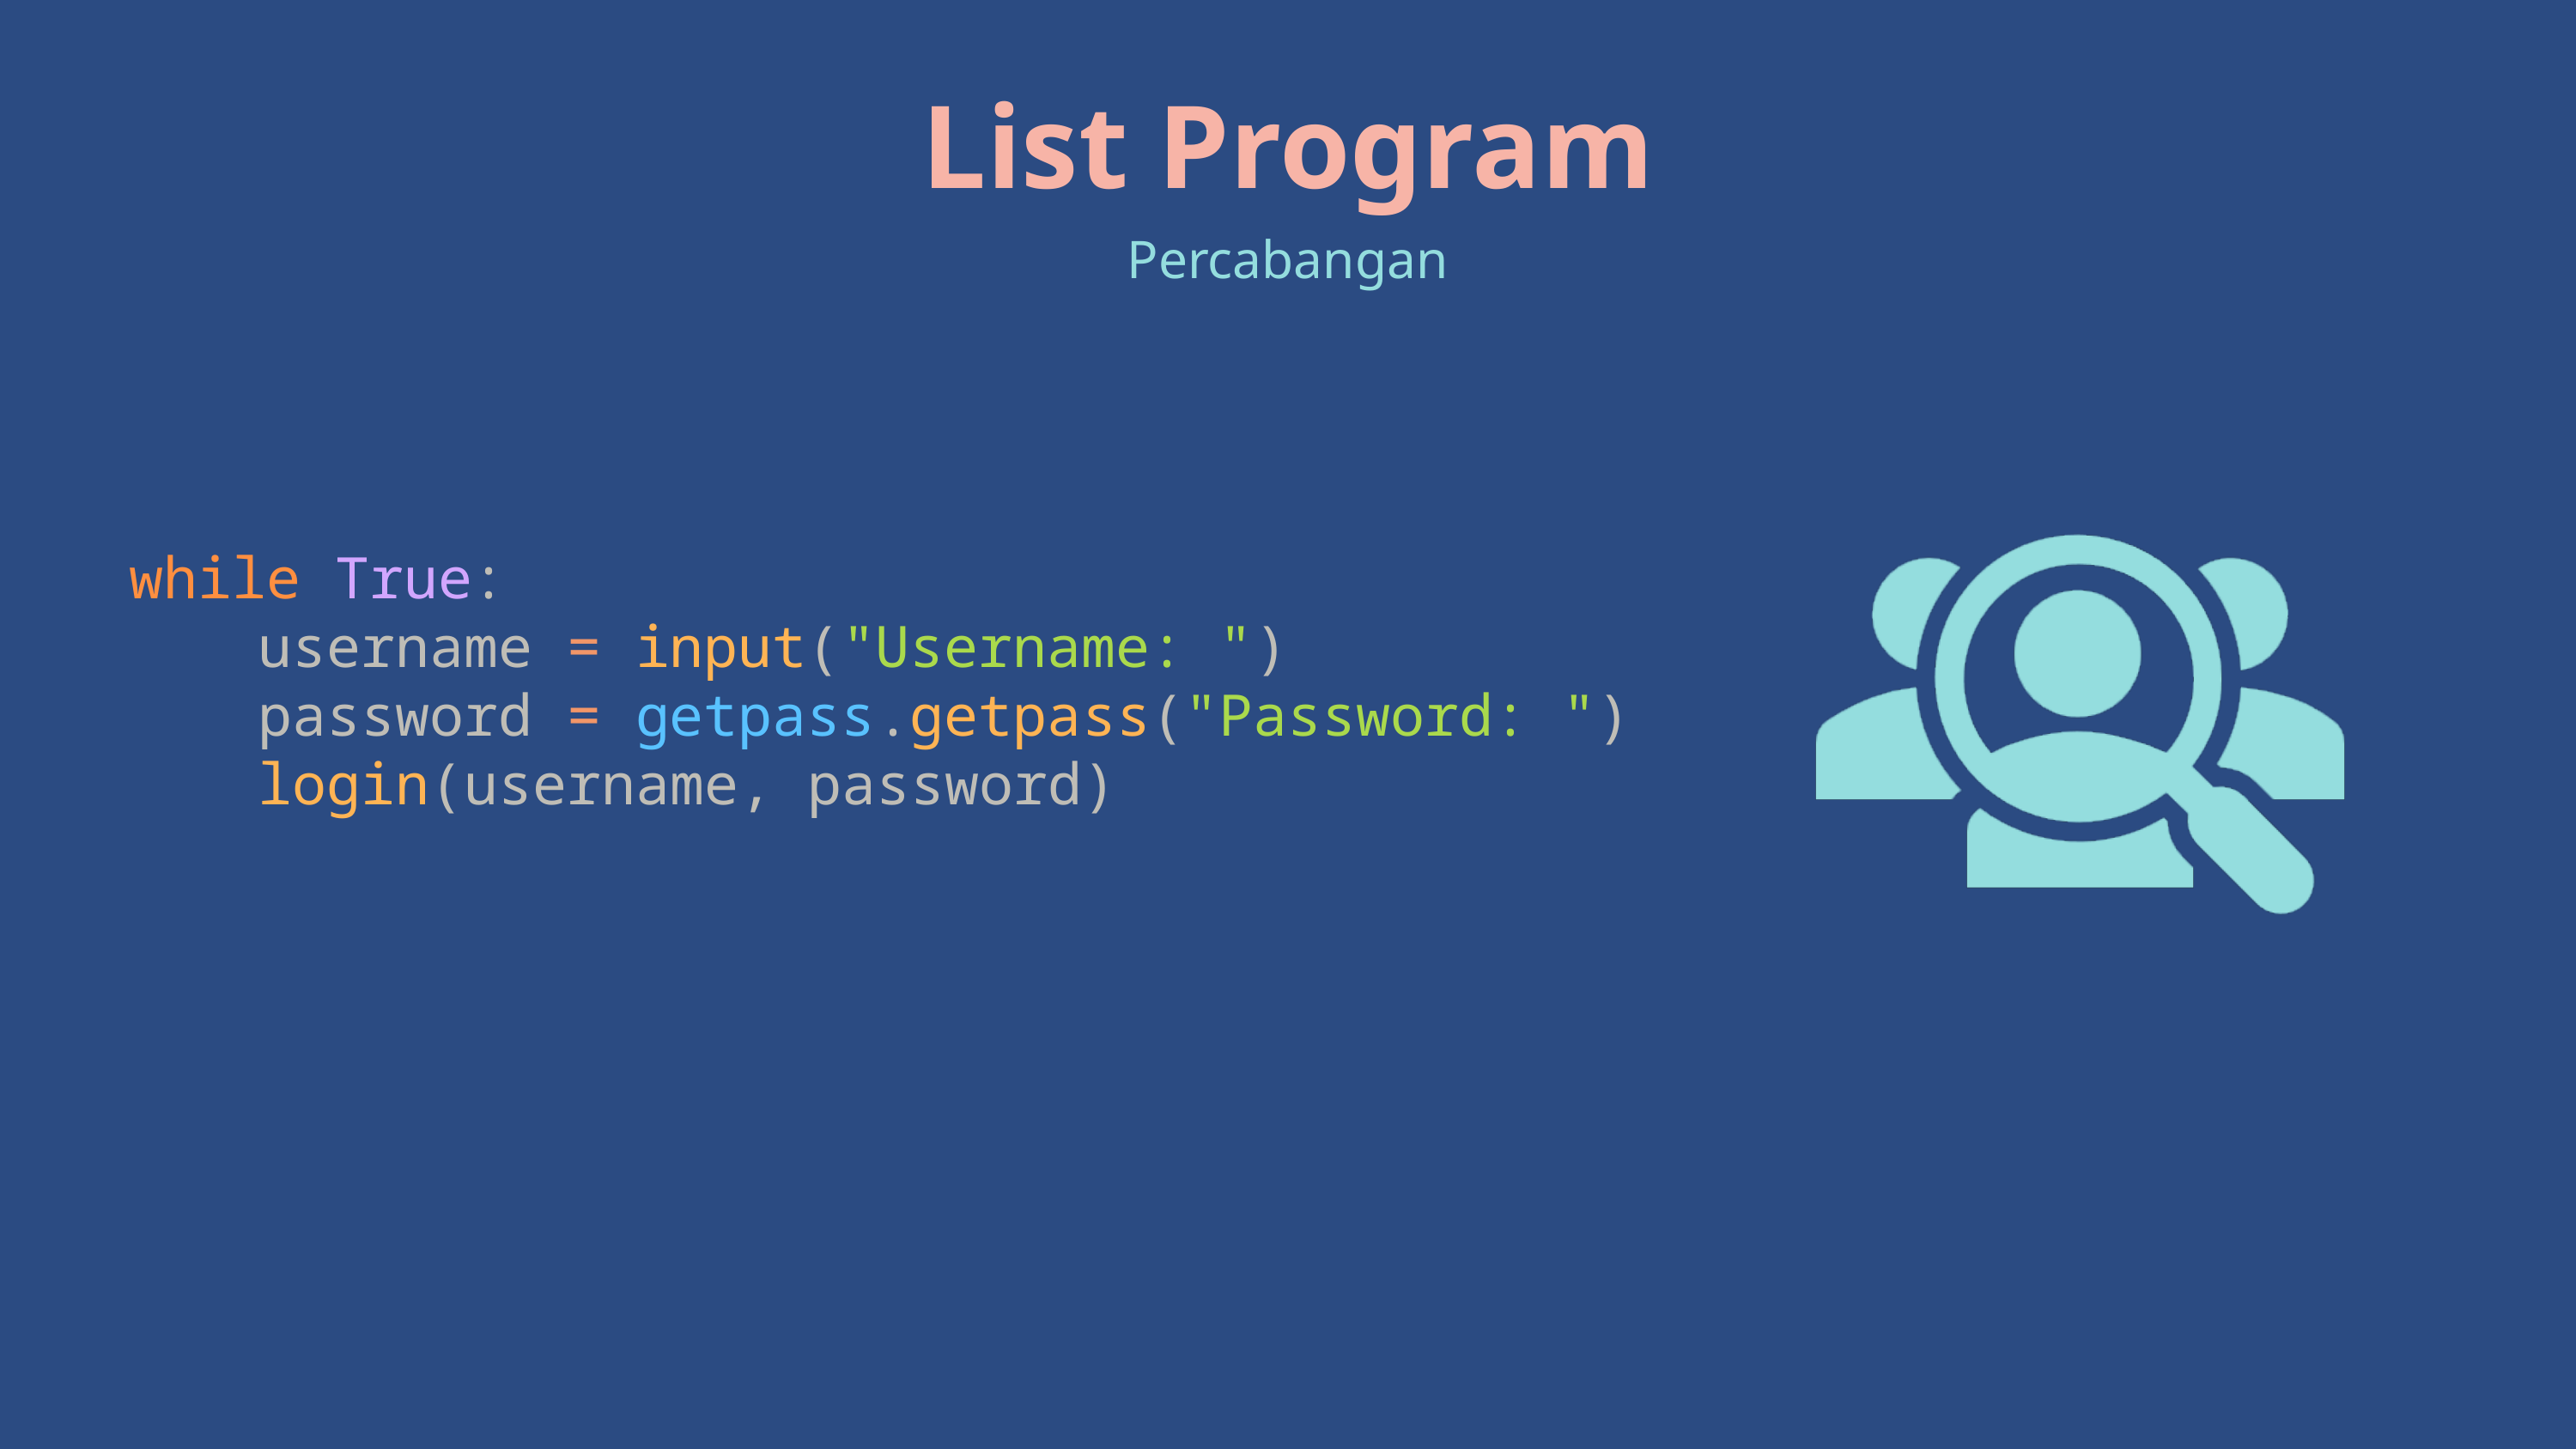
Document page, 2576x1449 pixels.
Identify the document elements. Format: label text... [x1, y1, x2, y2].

text_box while True: username = input("Username: ") password = getpass.getpass("Password: ") login(username, password) [129, 542, 1717, 817]
text_box List Program [748, 91, 1828, 212]
text_box Percabangan [748, 216, 1828, 289]
picture [1778, 421, 2384, 1027]
